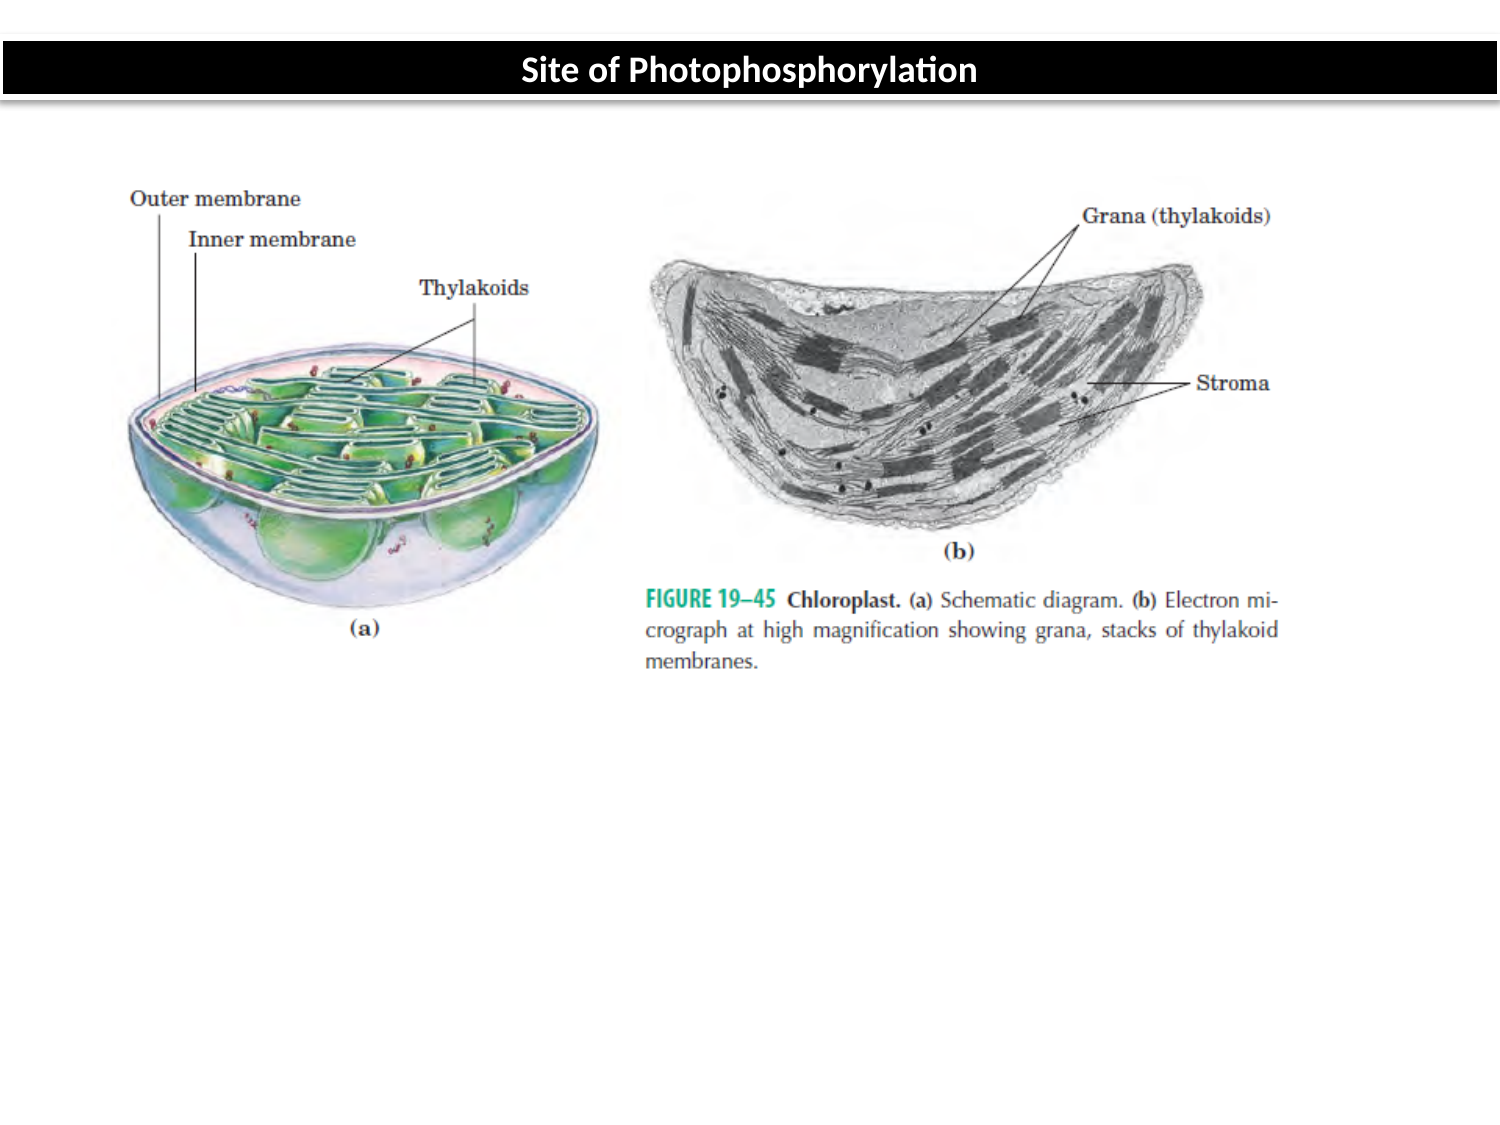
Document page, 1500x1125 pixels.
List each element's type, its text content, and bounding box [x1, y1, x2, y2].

picture [74, 149, 1376, 688]
text_box Site of Photophosphorylation [0, 34, 1500, 100]
